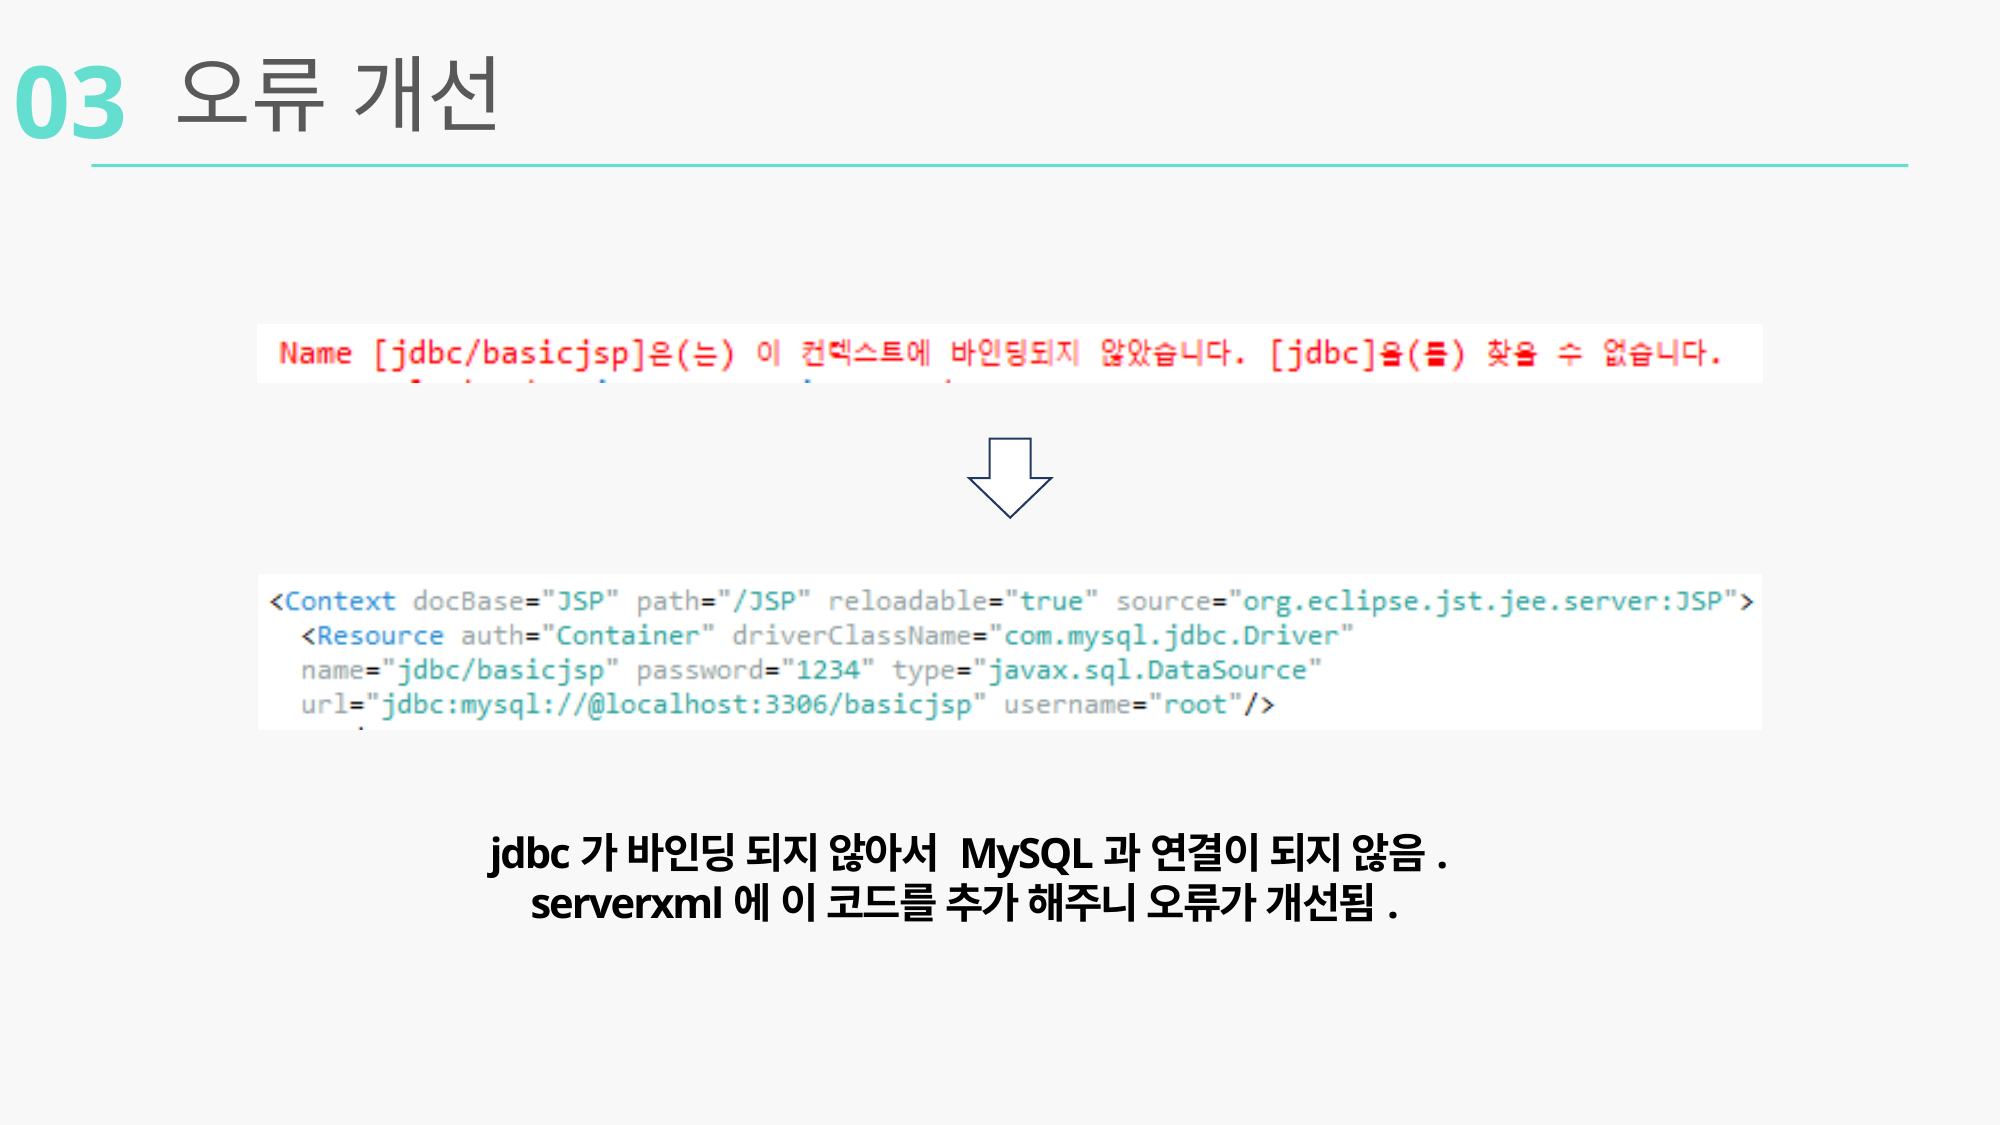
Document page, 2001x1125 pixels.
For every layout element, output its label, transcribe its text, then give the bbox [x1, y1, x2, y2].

picture [257, 324, 1764, 383]
text_box [966, 437, 1054, 520]
text_box jdbc가 바인딩 되지 않아서 MySQL과 연결이 되지 않음. serverxml에 이 코드를 추가 해주니 오류가 개선됨. [406, 819, 1532, 935]
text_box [0, 30, 1909, 168]
picture [258, 573, 1762, 730]
